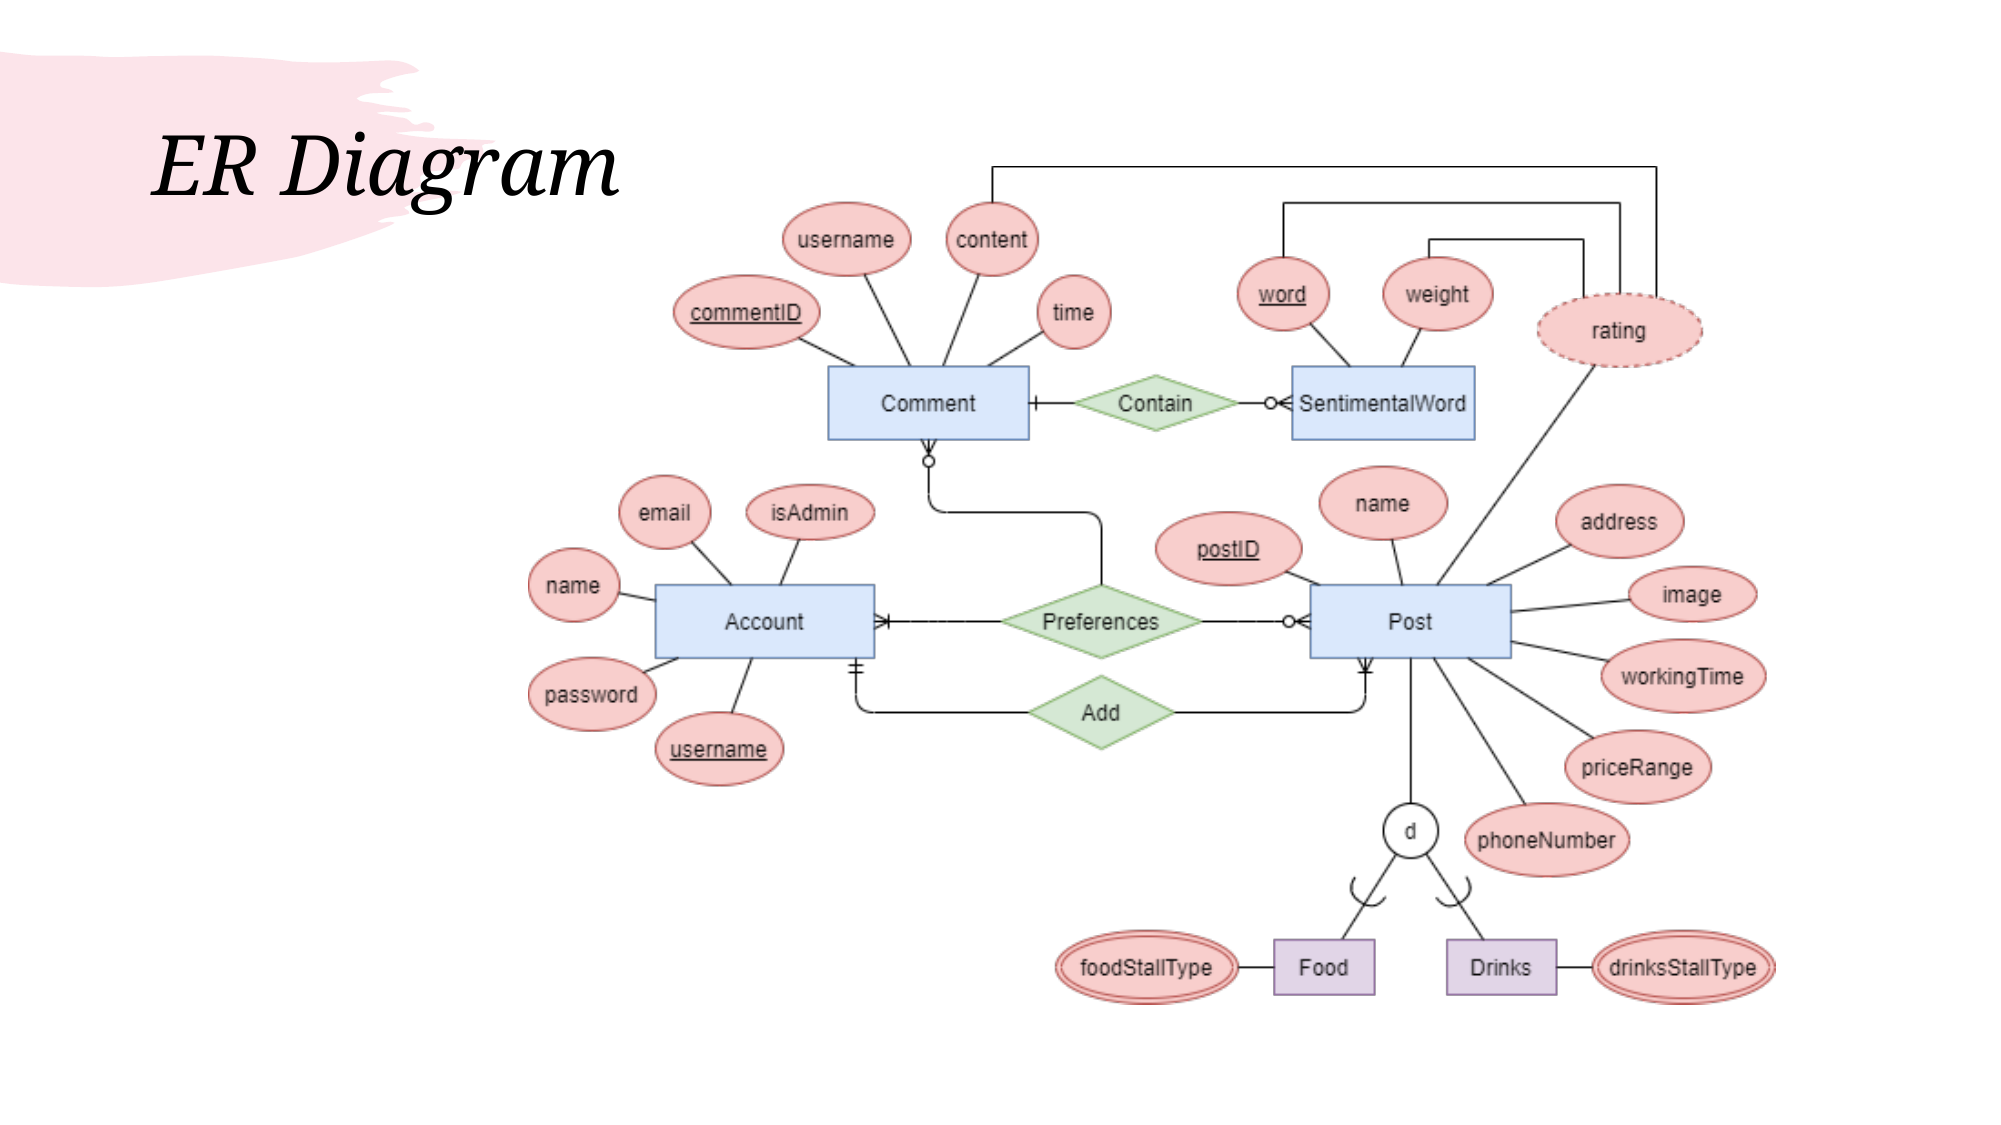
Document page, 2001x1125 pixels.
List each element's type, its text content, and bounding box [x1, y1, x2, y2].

title ER Diagram [137, 59, 1863, 278]
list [528, 166, 1776, 1005]
